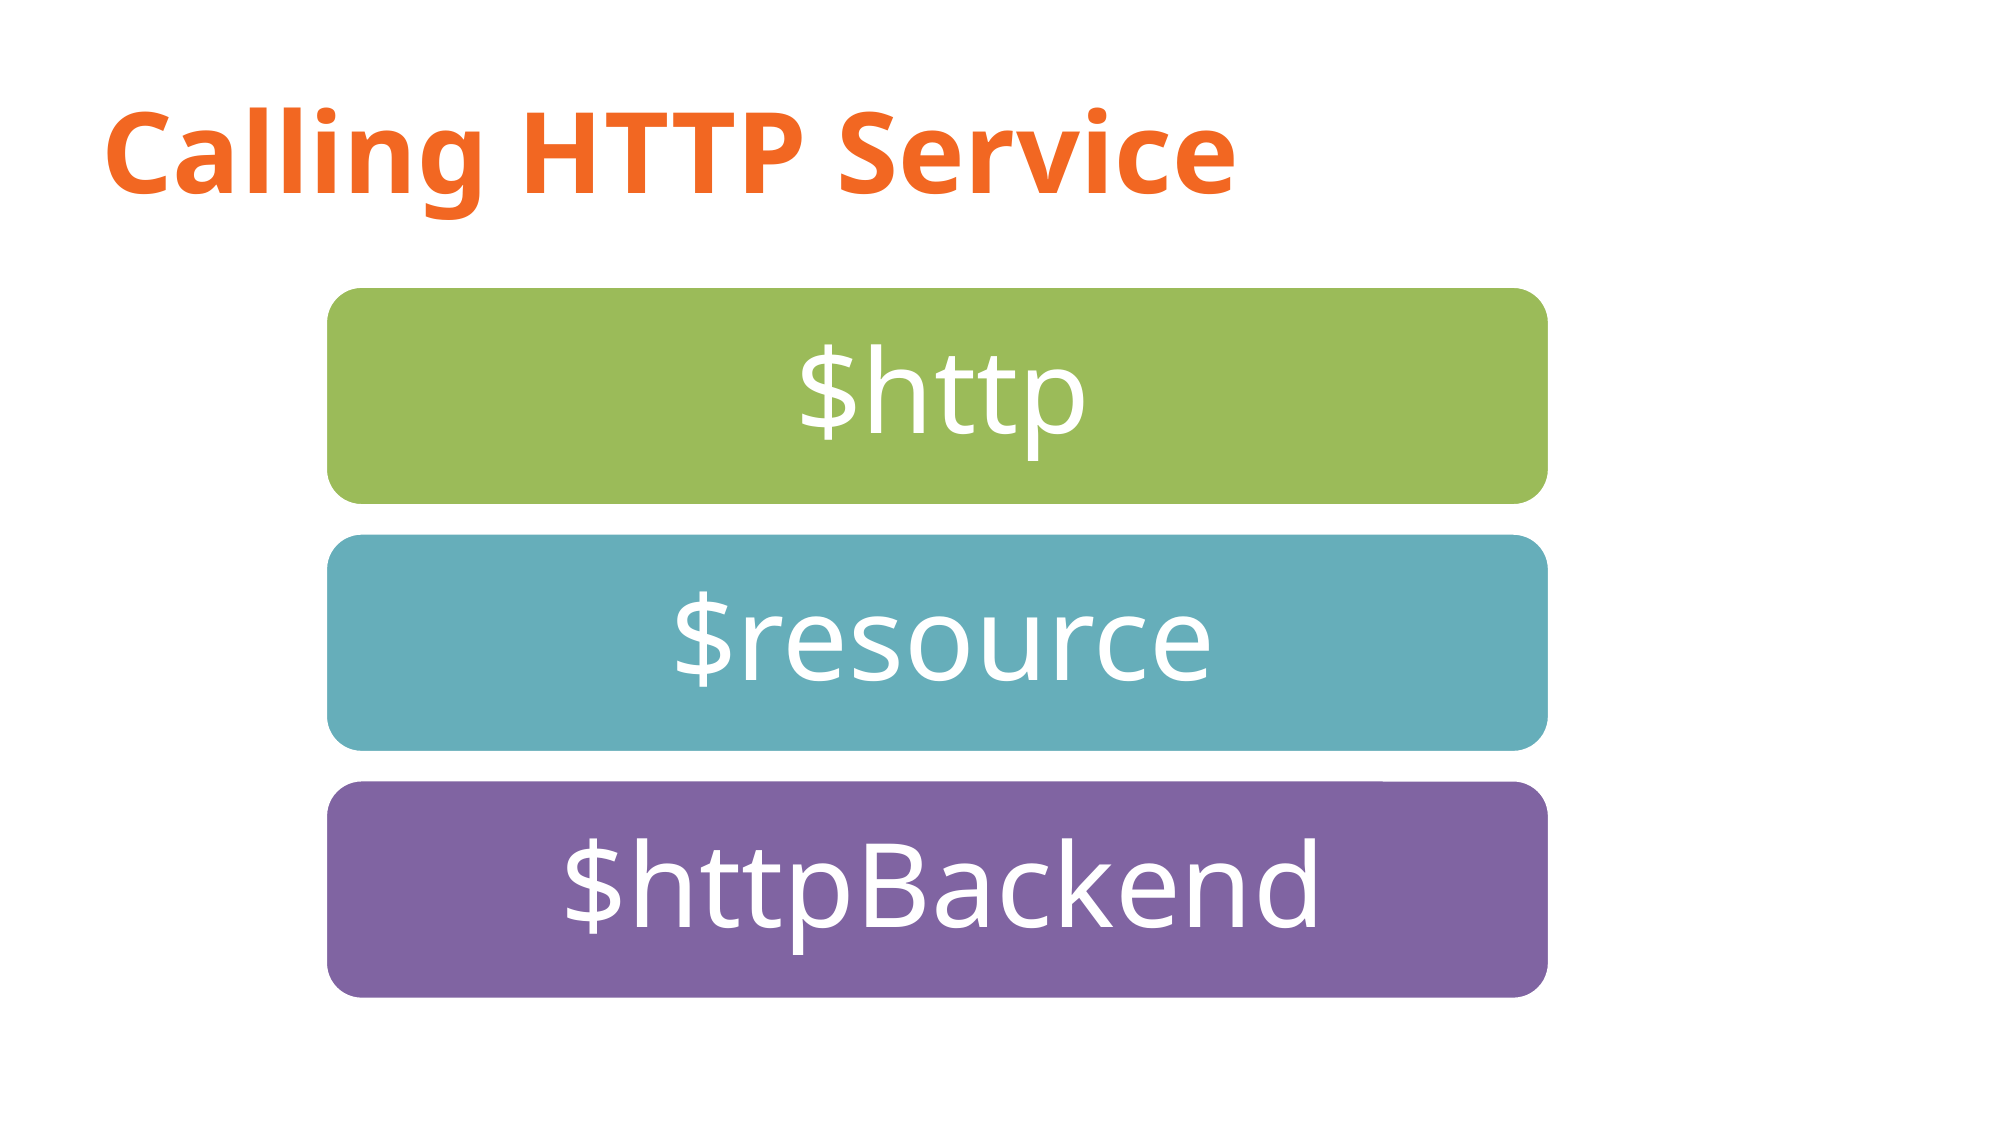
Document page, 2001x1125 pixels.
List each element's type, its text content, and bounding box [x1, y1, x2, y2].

title Calling HTTP Service [101, 30, 1903, 289]
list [324, 280, 1551, 1006]
